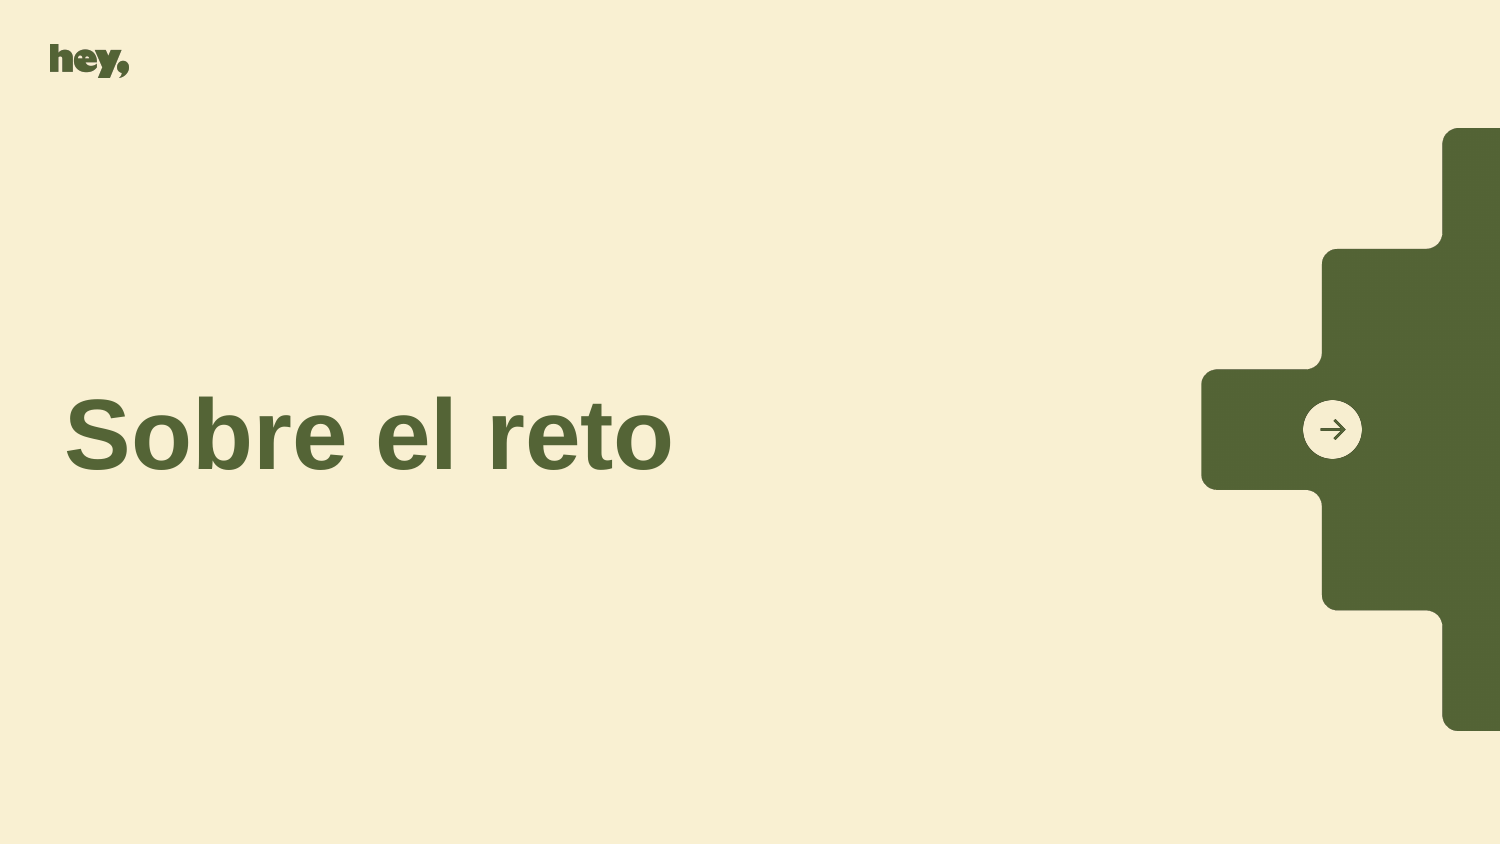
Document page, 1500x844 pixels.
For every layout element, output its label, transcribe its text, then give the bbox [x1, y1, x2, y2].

title Sobre el reto [49, 262, 1140, 596]
picture [1201, 128, 1500, 731]
picture [50, 44, 129, 78]
